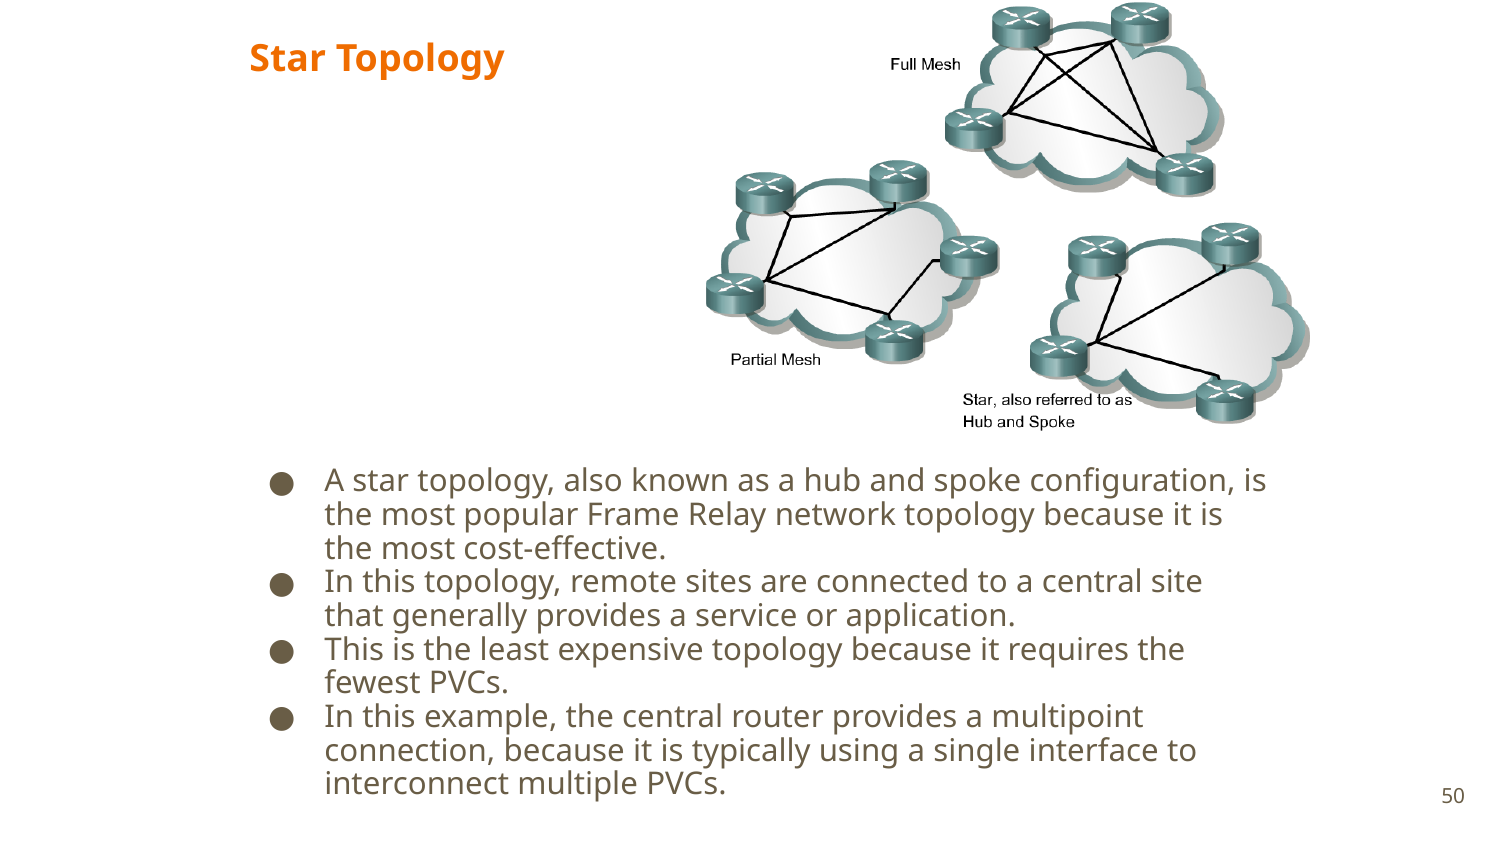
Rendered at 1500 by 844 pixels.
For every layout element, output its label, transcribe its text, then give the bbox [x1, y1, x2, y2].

slide_number 50 [1389, 764, 1480, 830]
picture [702, 0, 1313, 434]
title Star Topology [234, 18, 685, 94]
list A star topology, also known as a hub and spoke configuration, is the most popular Frame Relay network topology because it is the most cost-effective. In this topology, remote sites are connected to a central site that generally provides a service or application. This is the least expensive topology because it requires the fewest PVCs. In this example, the central router provides a multipoint connection, because it is typically using a single interface to interconnect multiple PVCs. [234, 450, 1285, 807]
